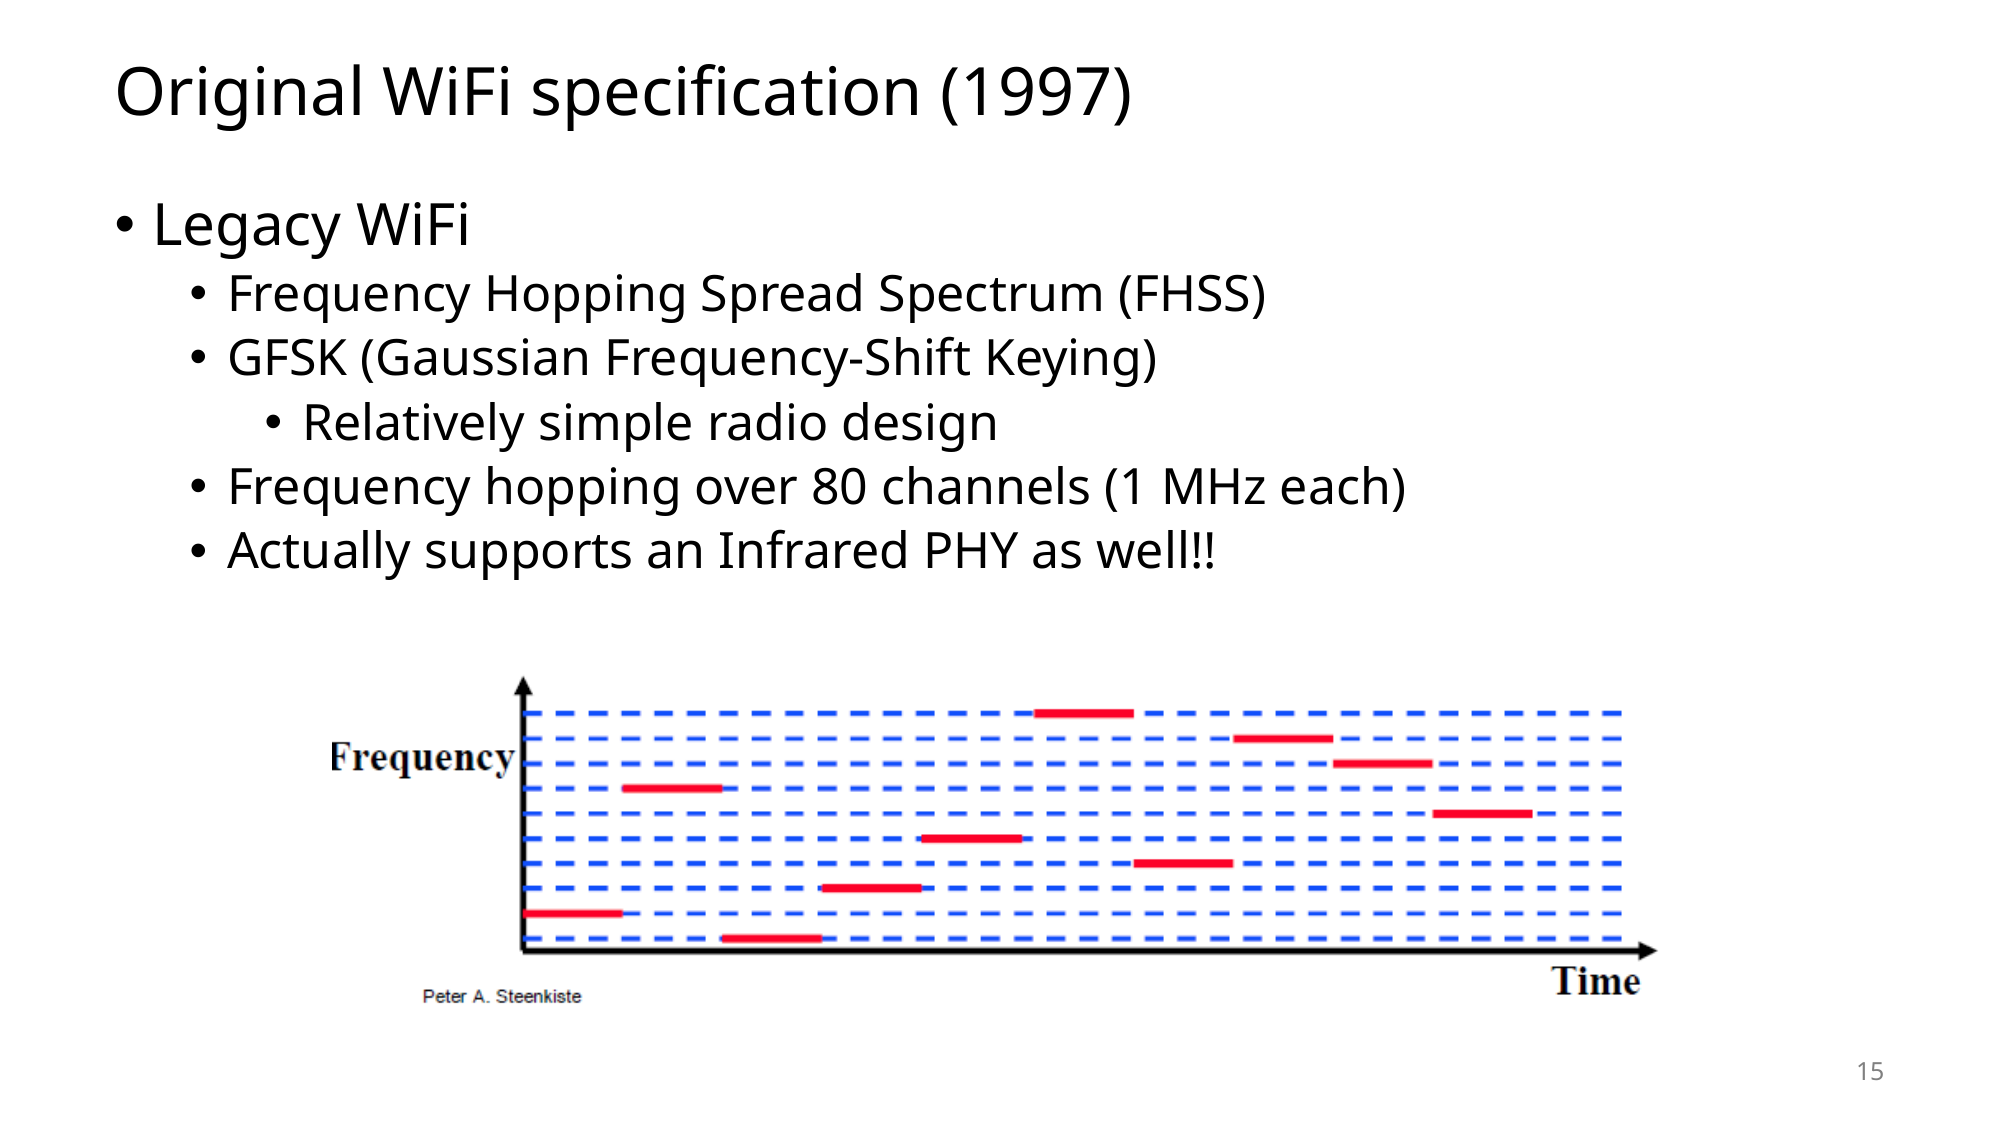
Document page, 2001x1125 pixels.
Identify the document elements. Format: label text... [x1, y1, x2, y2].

list Legacy WiFi Frequency Hopping Spread Spectrum (FHSS) GFSK (Gaussian Frequency-Shift Keying) Relatively simple radio design Frequency hopping over 80 channels (1 MHz each) Actually supports an Infrared PHY as well!! [99, 187, 1900, 1013]
title Original WiFi specification (1997) [99, 37, 1900, 150]
picture [332, 660, 1668, 1013]
slide_number 15 [1749, 1042, 1900, 1103]
